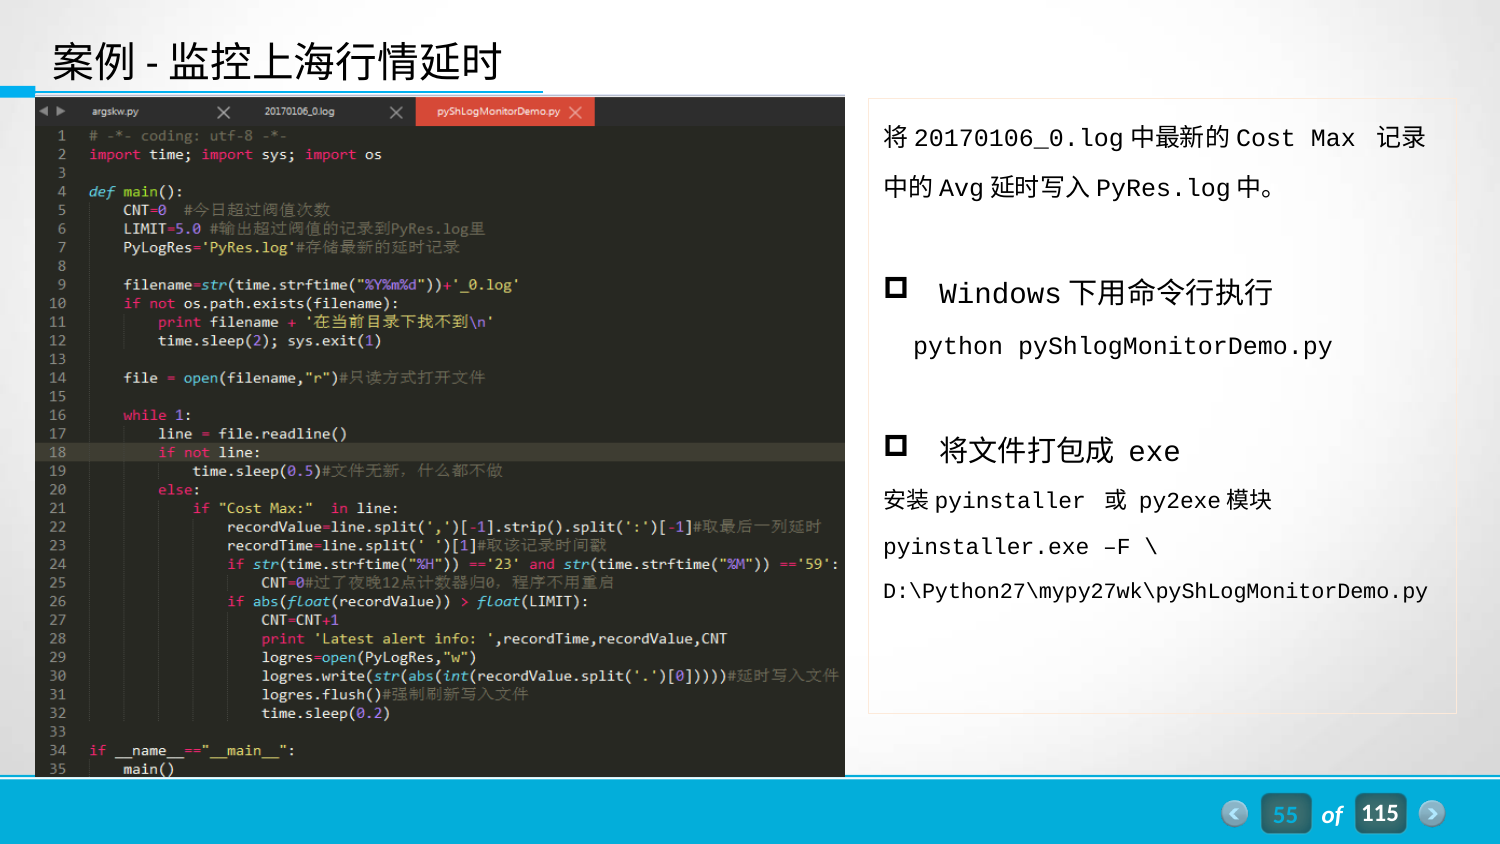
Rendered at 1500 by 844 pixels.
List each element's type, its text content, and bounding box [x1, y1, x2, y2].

text_box 55 [1258, 791, 1314, 836]
text_box 案例-监控上海行情延时 [37, 28, 658, 92]
list 将20170106_0.log中最新的Cost Max 记录 中的Avg延时写入PyRes.log中。 Windows下用命令行执行 python pyShlogMonitorDemo.py 将文件打包成 exe 安装pyinstaller 或 py2exe模块 pyinstaller.exe –F \ D:\Python27\mypy27wk\pyShLogMonitorDemo.py [868, 98, 1456, 713]
text_box [0, 85, 36, 98]
picture [0, 0, 1500, 779]
picture [1355, 794, 1407, 834]
